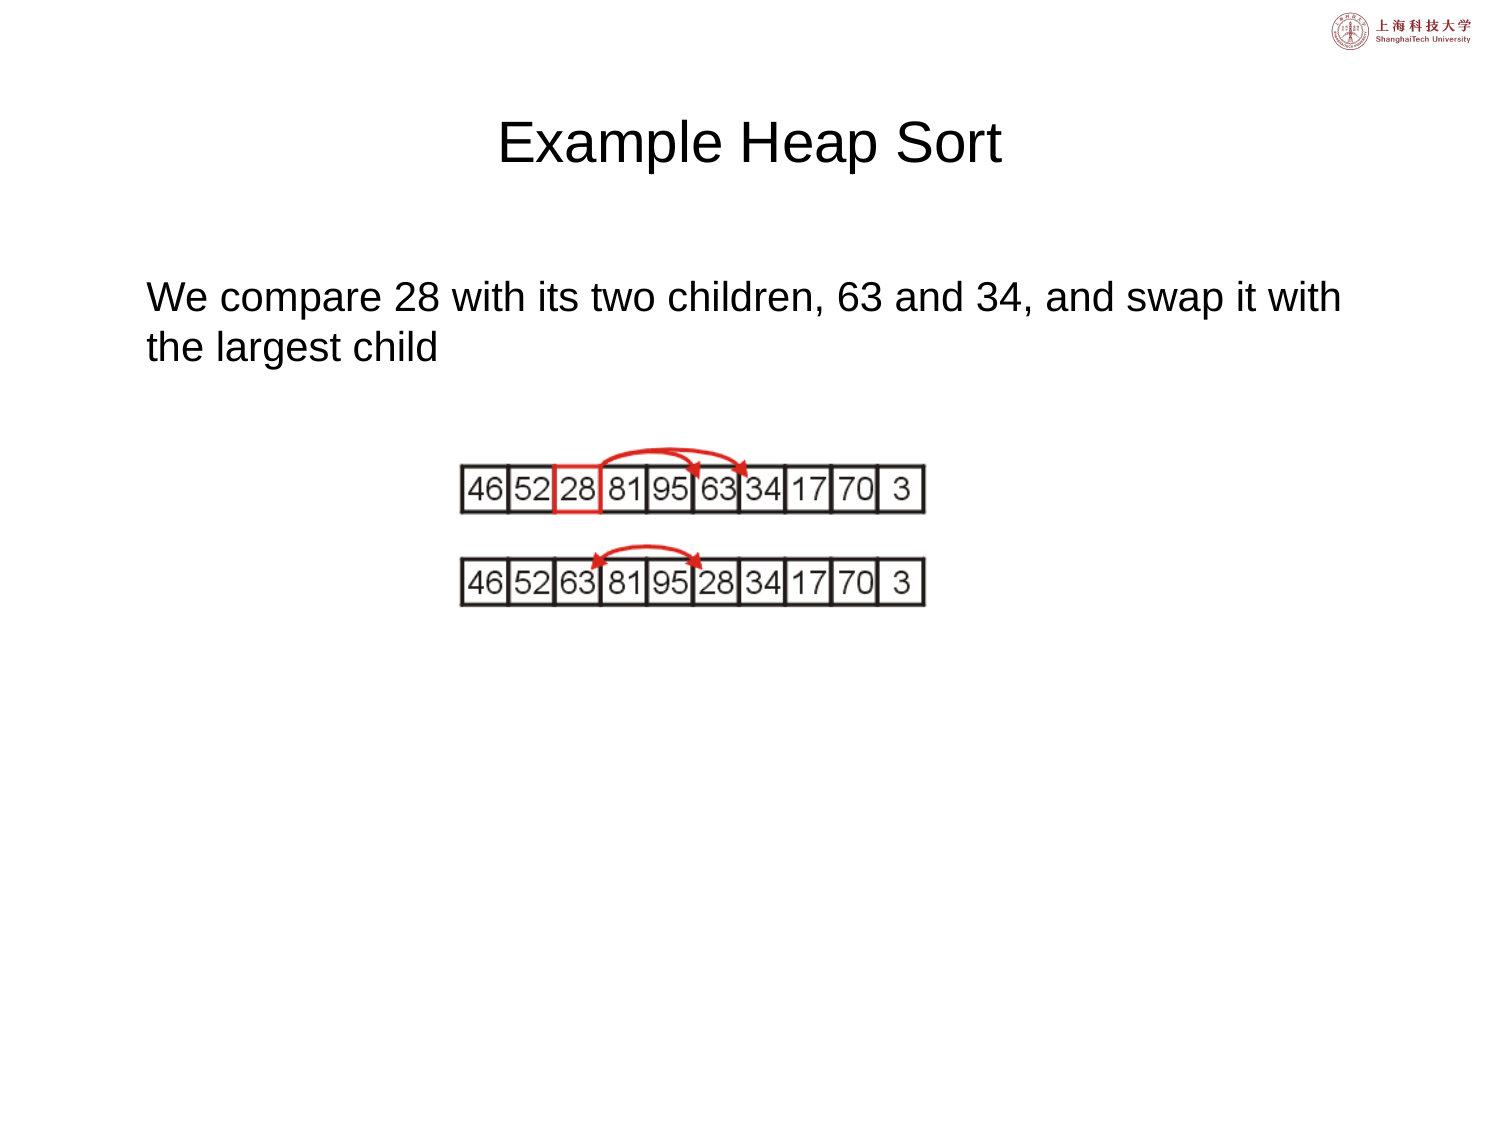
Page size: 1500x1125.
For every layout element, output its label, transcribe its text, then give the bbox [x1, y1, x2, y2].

picture [454, 446, 932, 616]
picture [1327, 0, 1478, 109]
title Example Heap Sort [75, 45, 1425, 233]
list We compare 28 with its two children, 63 and 34, and swap it with the largest child [75, 262, 1425, 1005]
